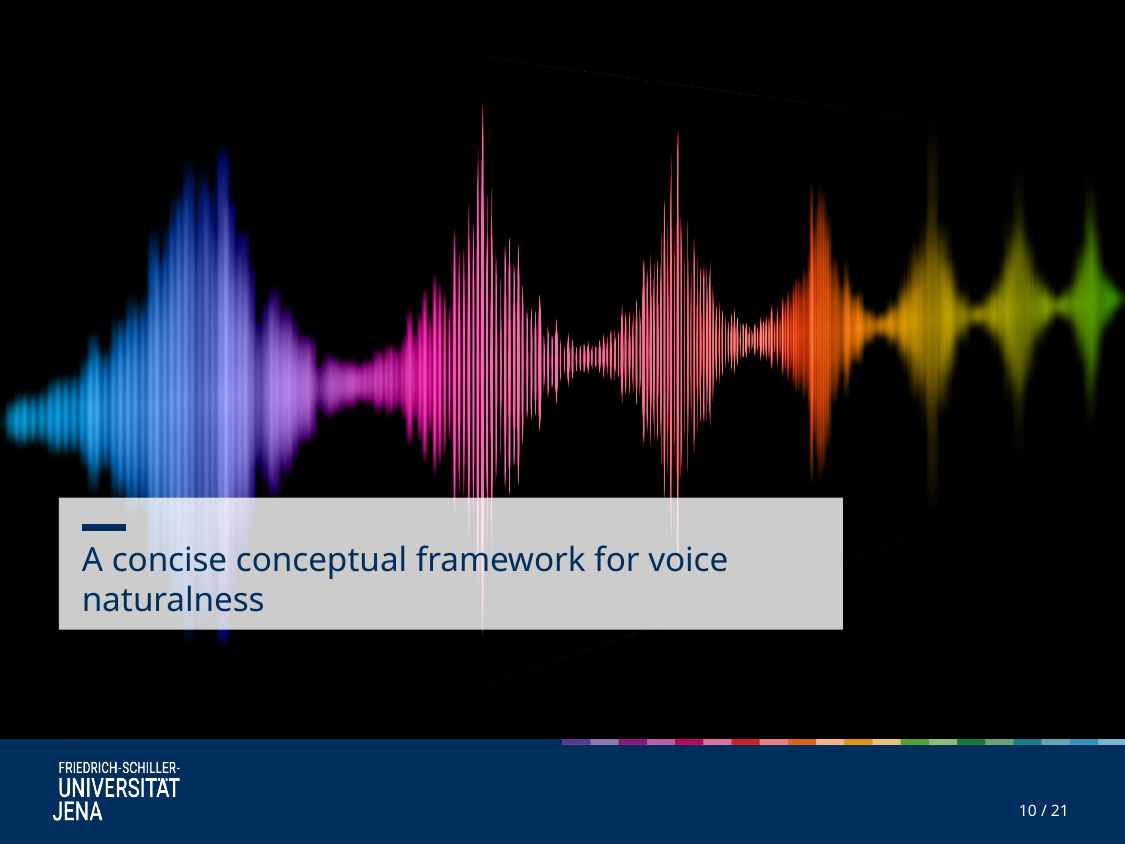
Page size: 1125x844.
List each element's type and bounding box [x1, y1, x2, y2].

picture [51, 755, 181, 827]
picture [0, 0, 1125, 745]
